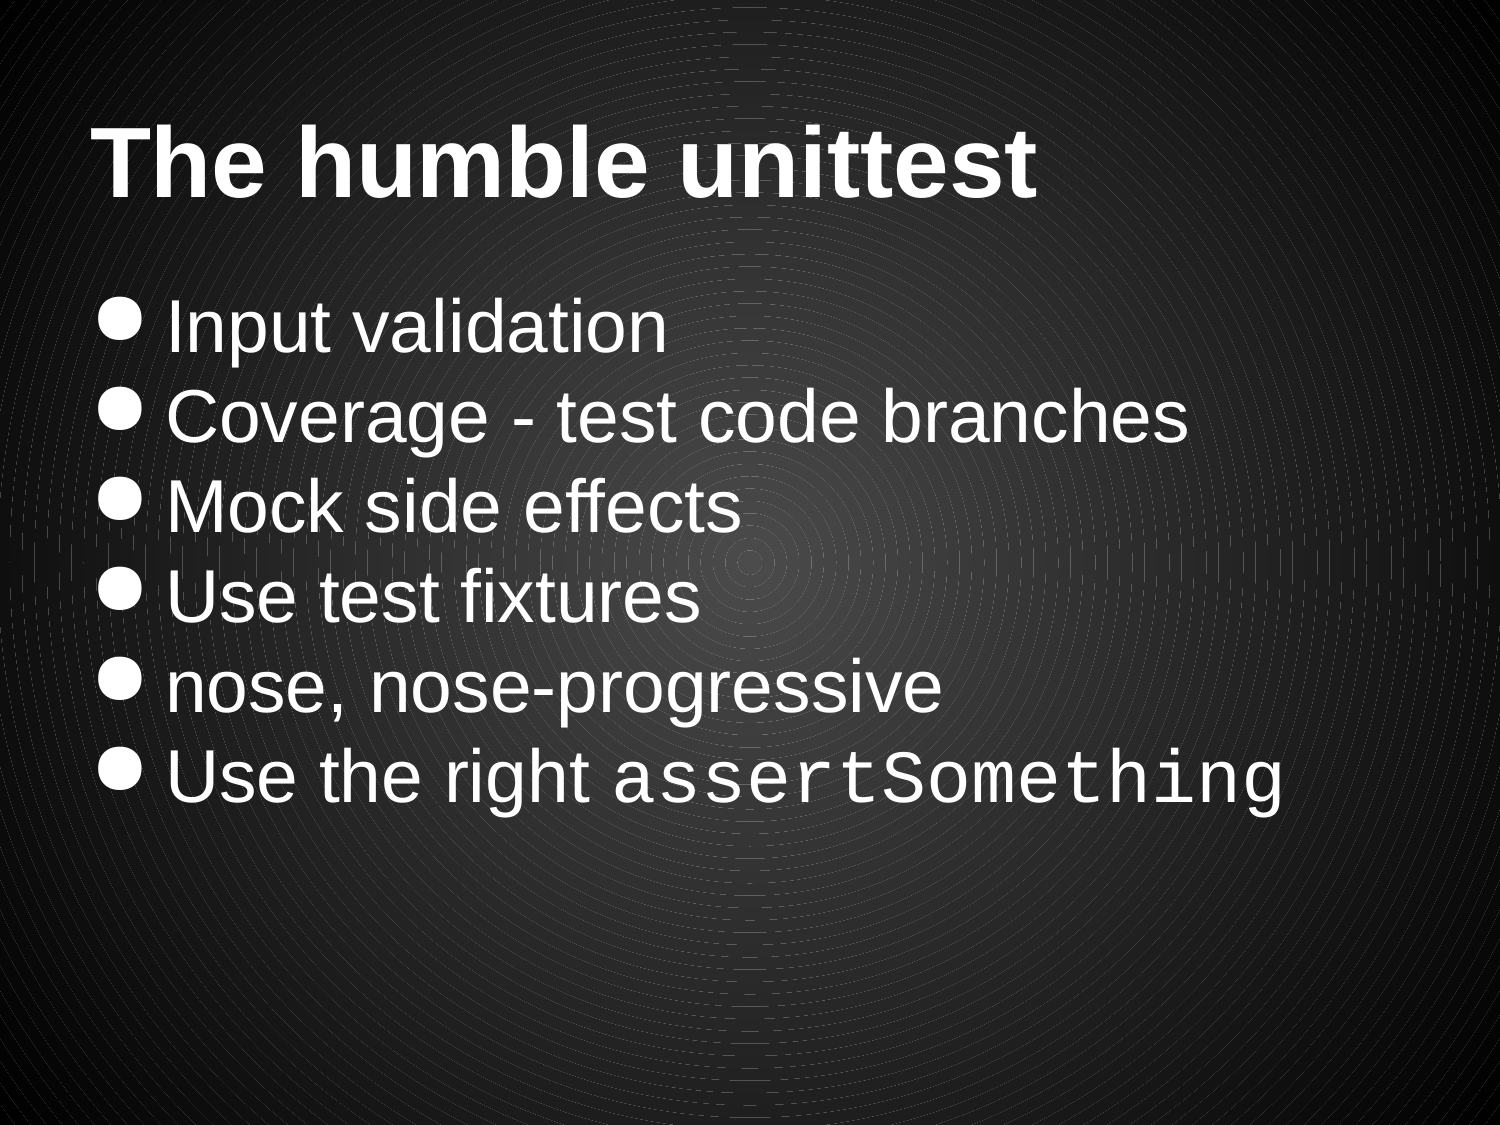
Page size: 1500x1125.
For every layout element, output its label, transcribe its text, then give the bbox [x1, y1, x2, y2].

list Input validation Coverage - test code branches Mock side effects Use test fixtures nose, nose-progressive Use the right assertSomething [75, 262, 1425, 1078]
title The humble unittest [75, 45, 1425, 233]
